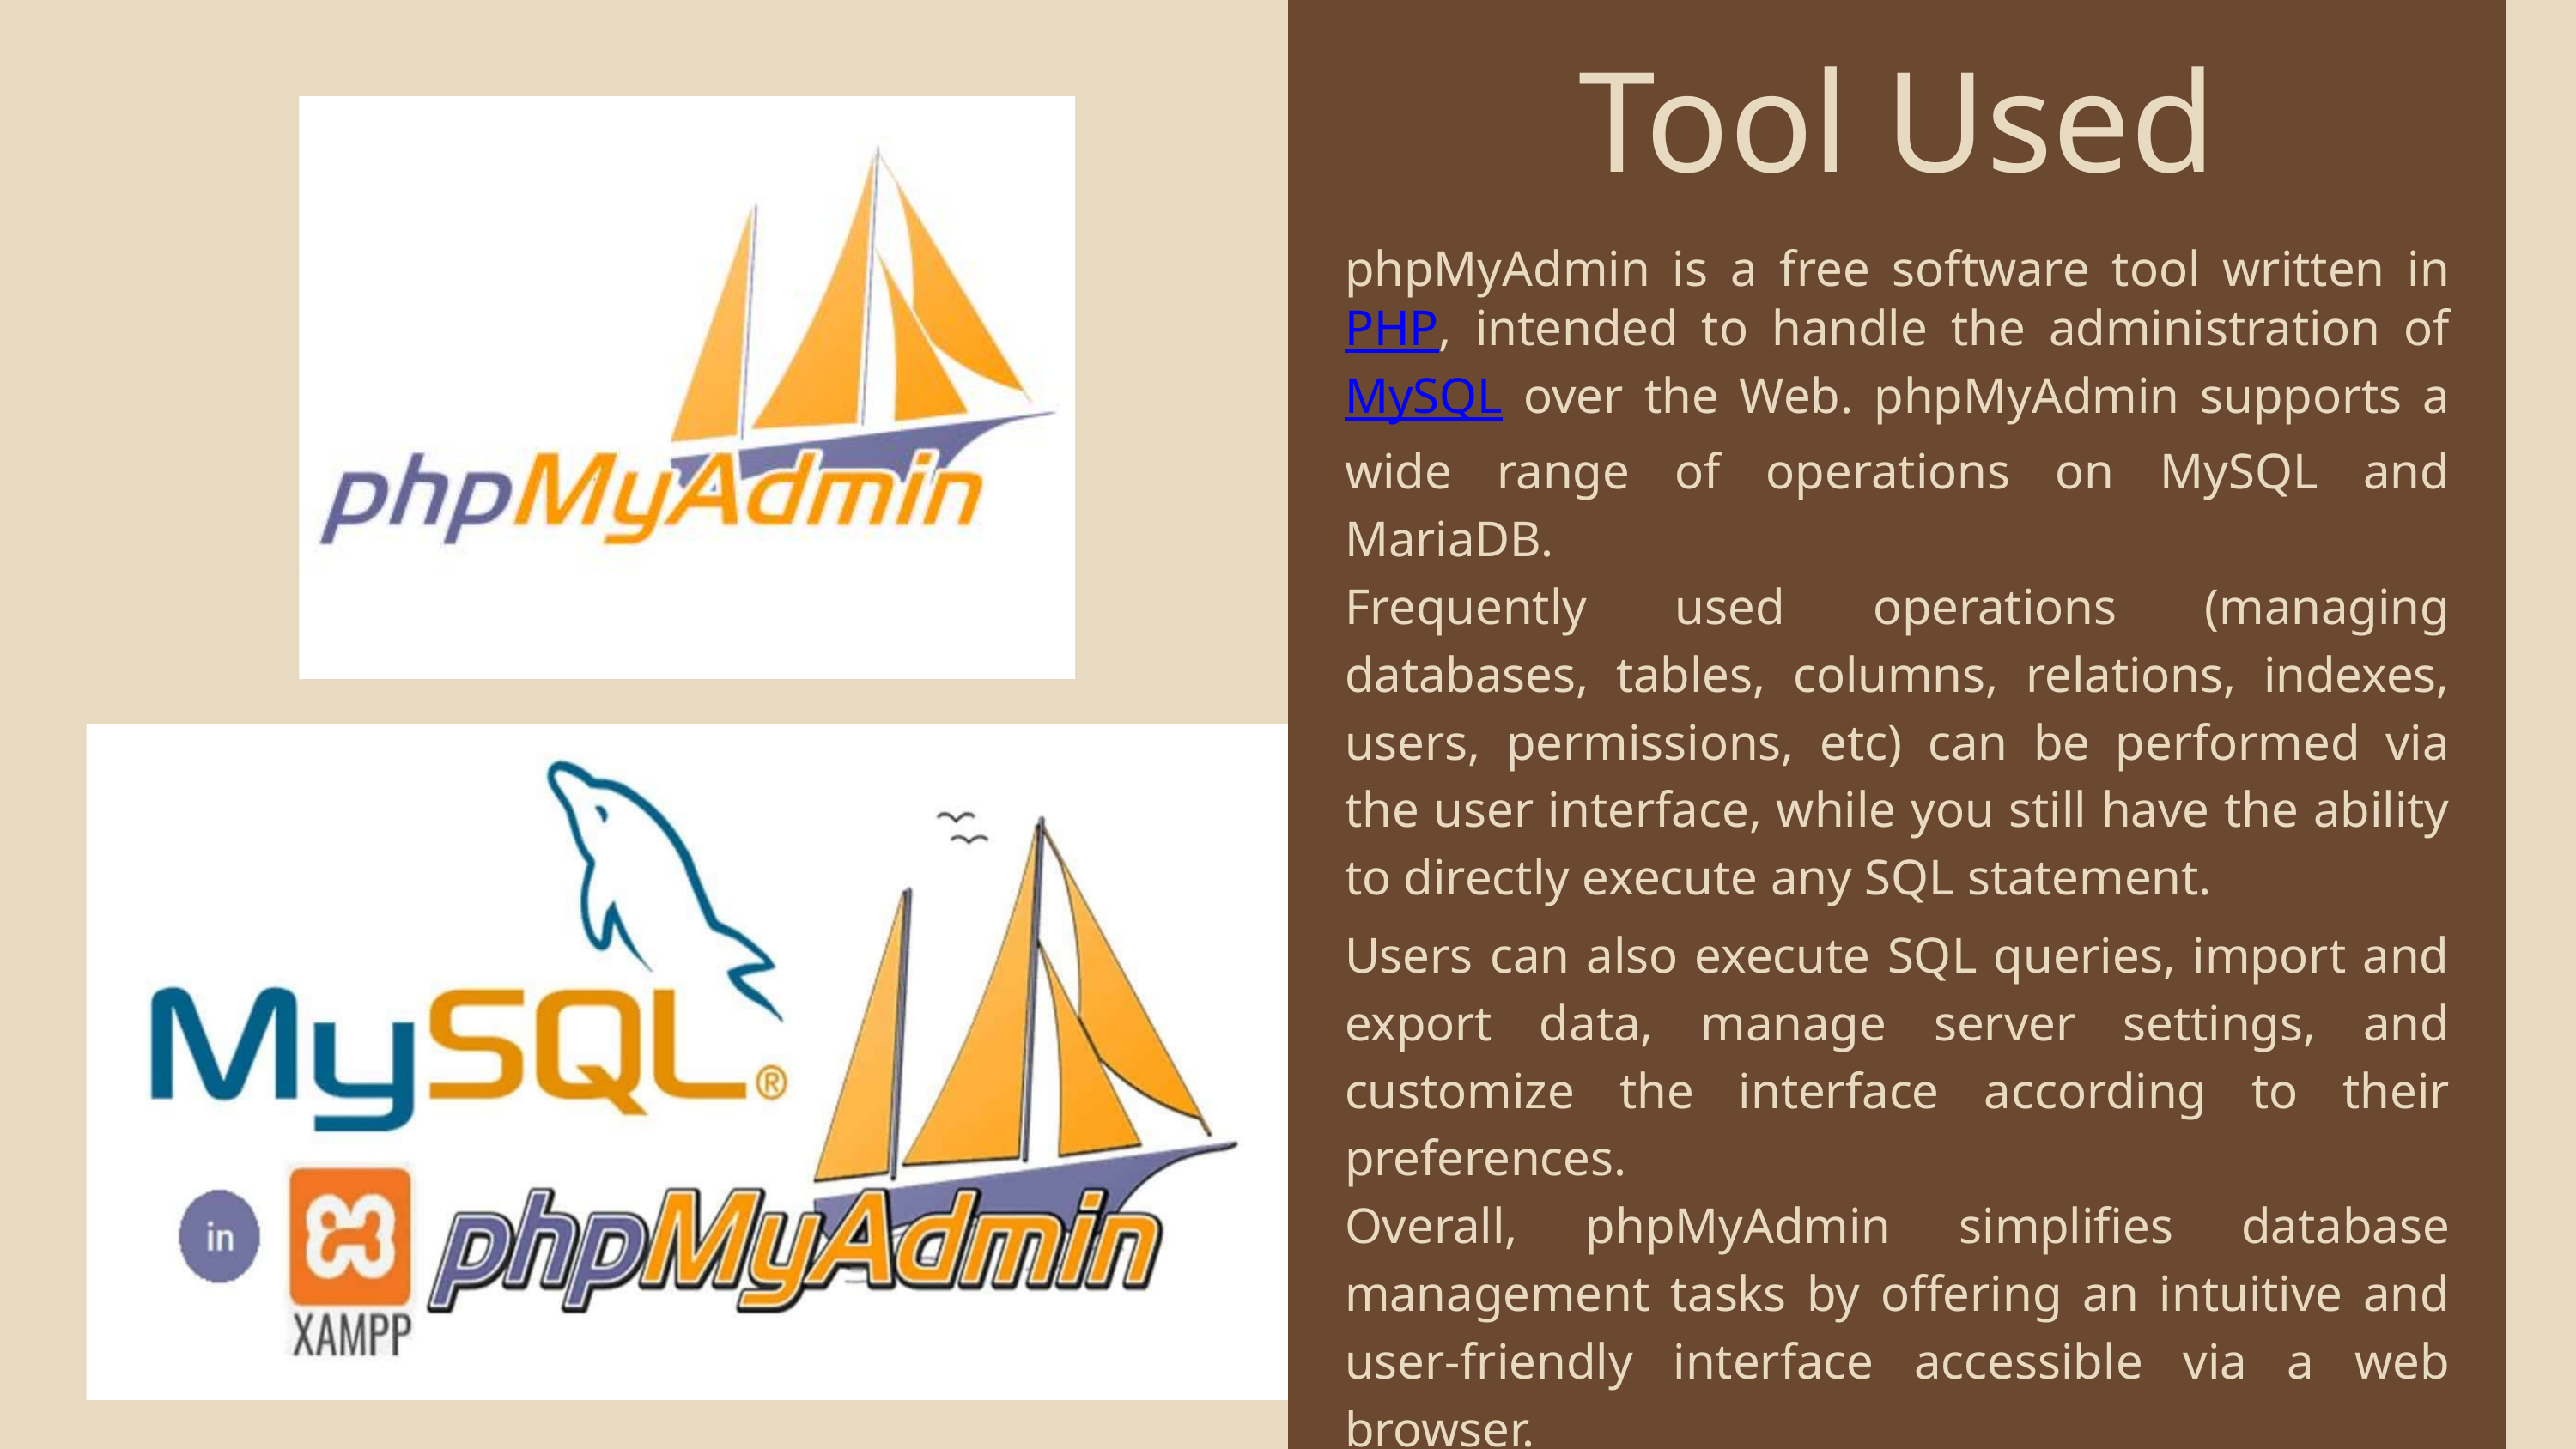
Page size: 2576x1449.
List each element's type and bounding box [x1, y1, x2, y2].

text_box [1287, 0, 2507, 1449]
text_box [299, 96, 1076, 679]
text_box [86, 724, 1283, 1400]
